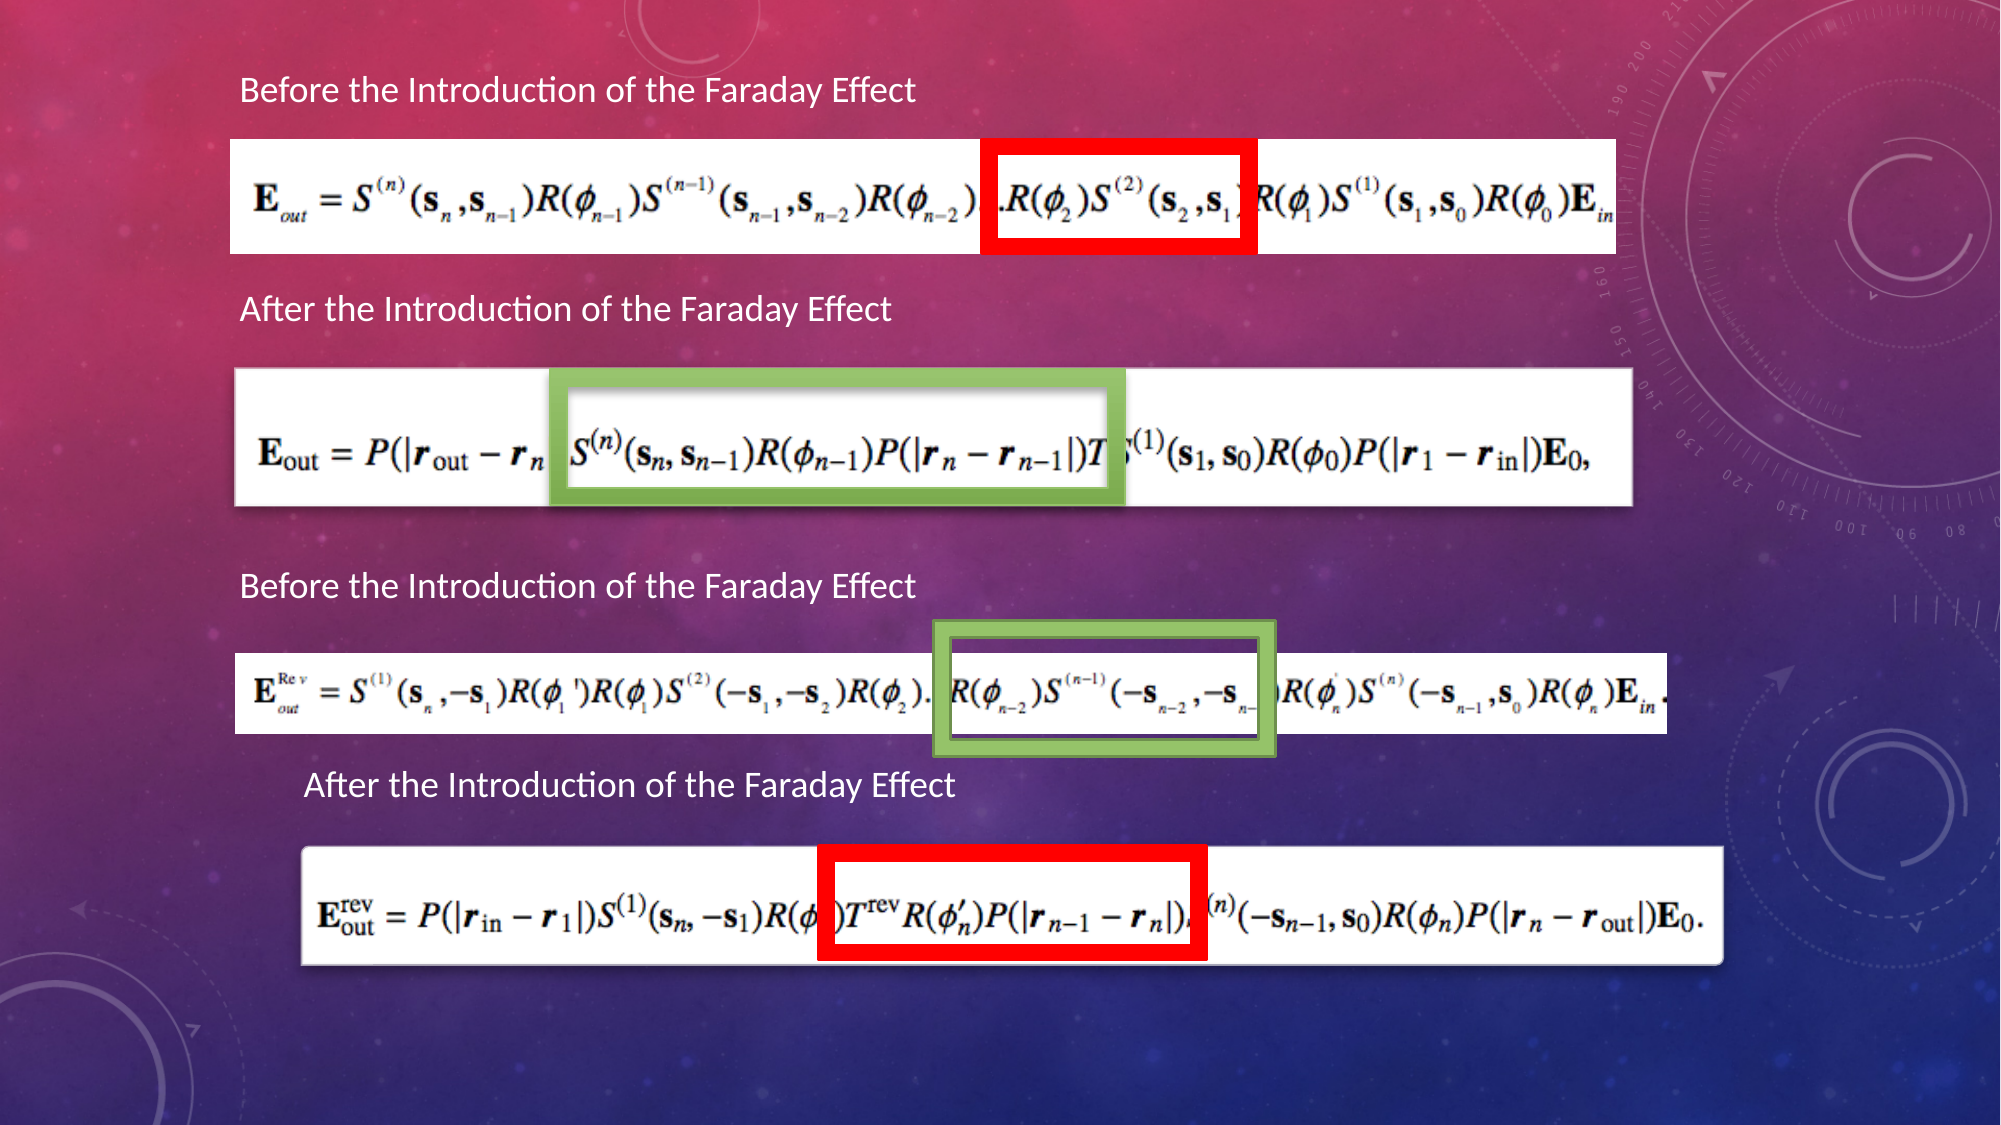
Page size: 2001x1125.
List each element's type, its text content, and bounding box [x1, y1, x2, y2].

text_box [932, 619, 1277, 653]
text_box Before the Introduction of the Faraday Effect [224, 554, 1055, 614]
text_box Before the Introduction of the Faraday Effect [224, 57, 1055, 118]
text_box [932, 746, 1277, 758]
picture [0, 0, 2001, 1125]
text_box After the Introduction of the Faraday Effect [224, 276, 1055, 337]
text_box After the Introduction of the Faraday Effect [288, 752, 1119, 813]
